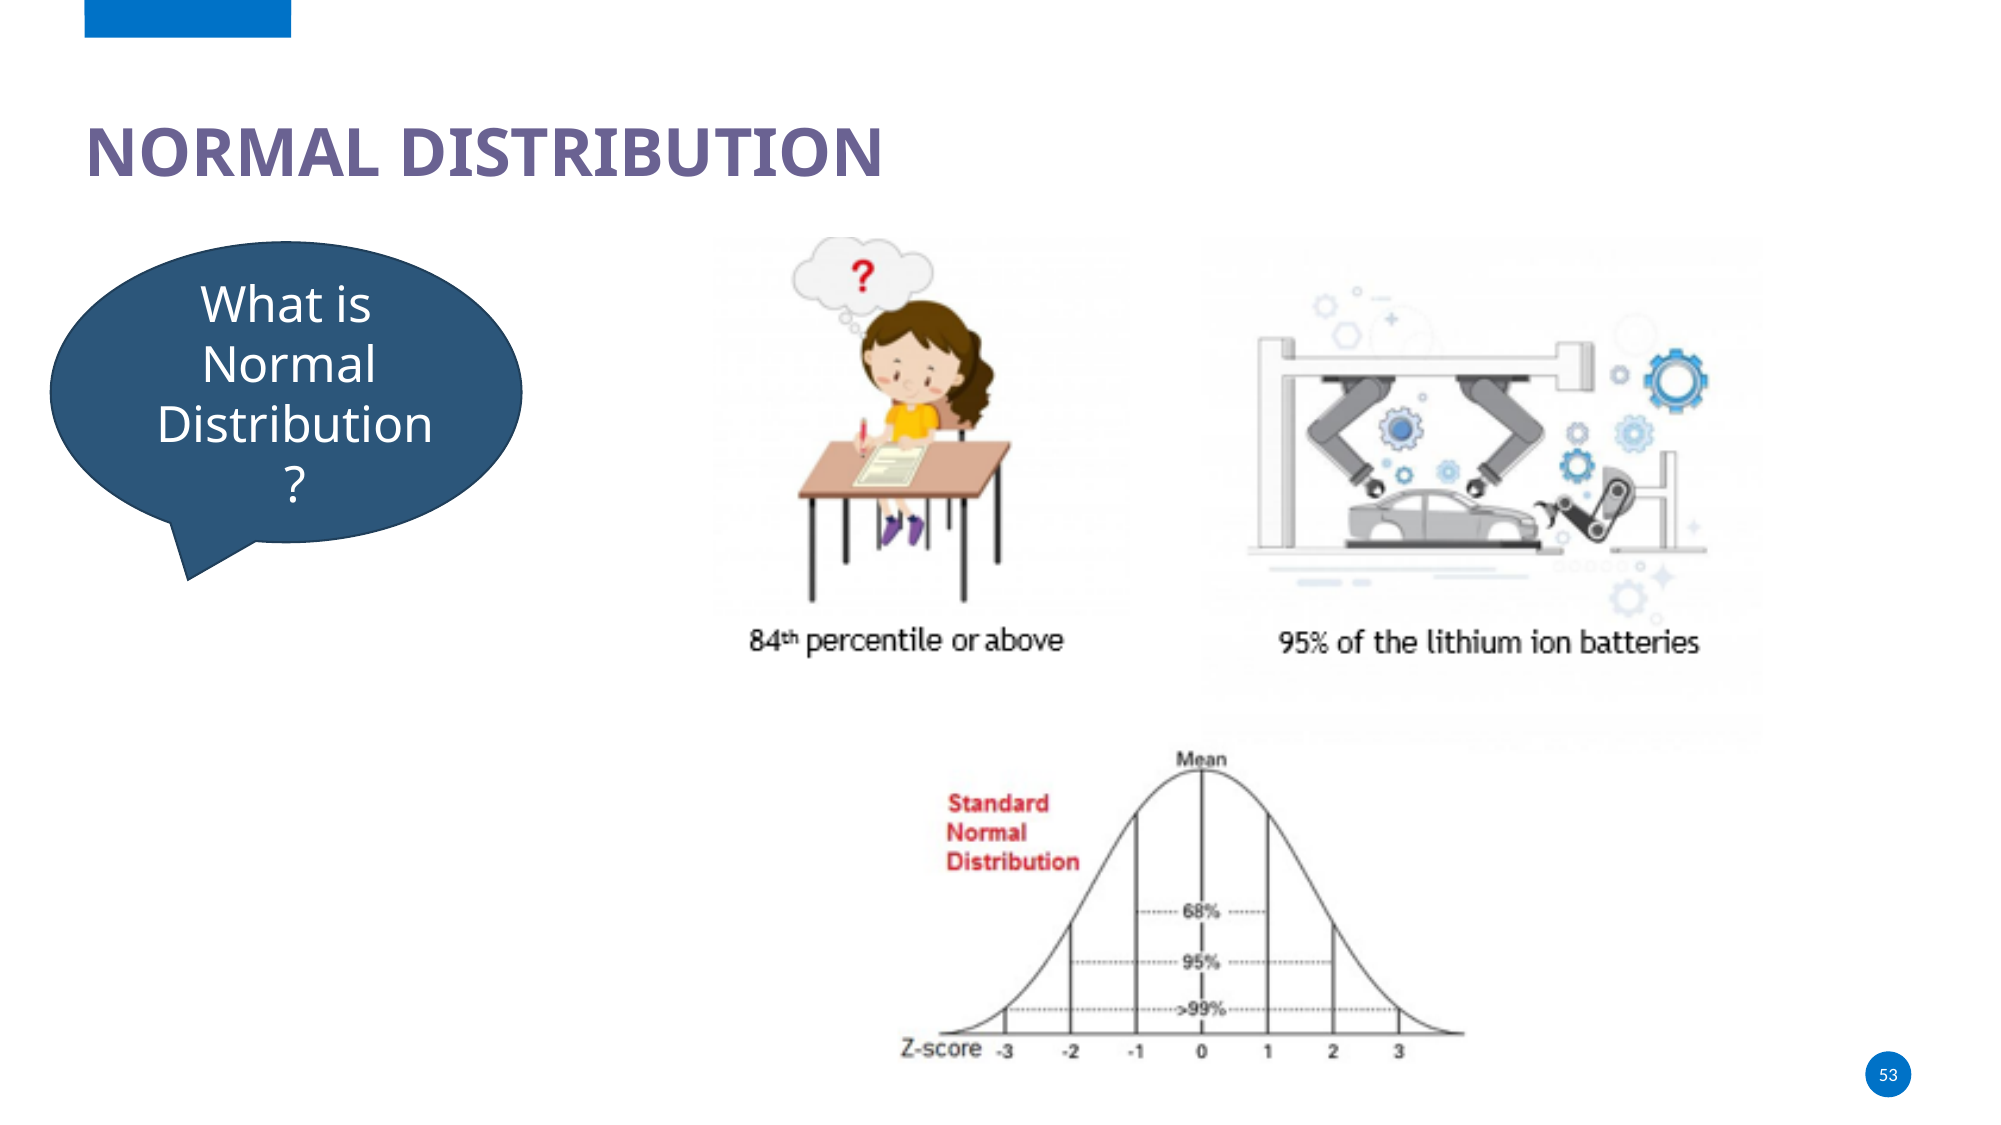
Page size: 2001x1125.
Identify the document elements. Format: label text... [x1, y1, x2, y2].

picture [712, 237, 1777, 1085]
slide_number 53 [1864, 1059, 1913, 1090]
title Normal Distribution [84, 40, 1914, 192]
text_box What is Normal Distribution? [49, 241, 523, 582]
